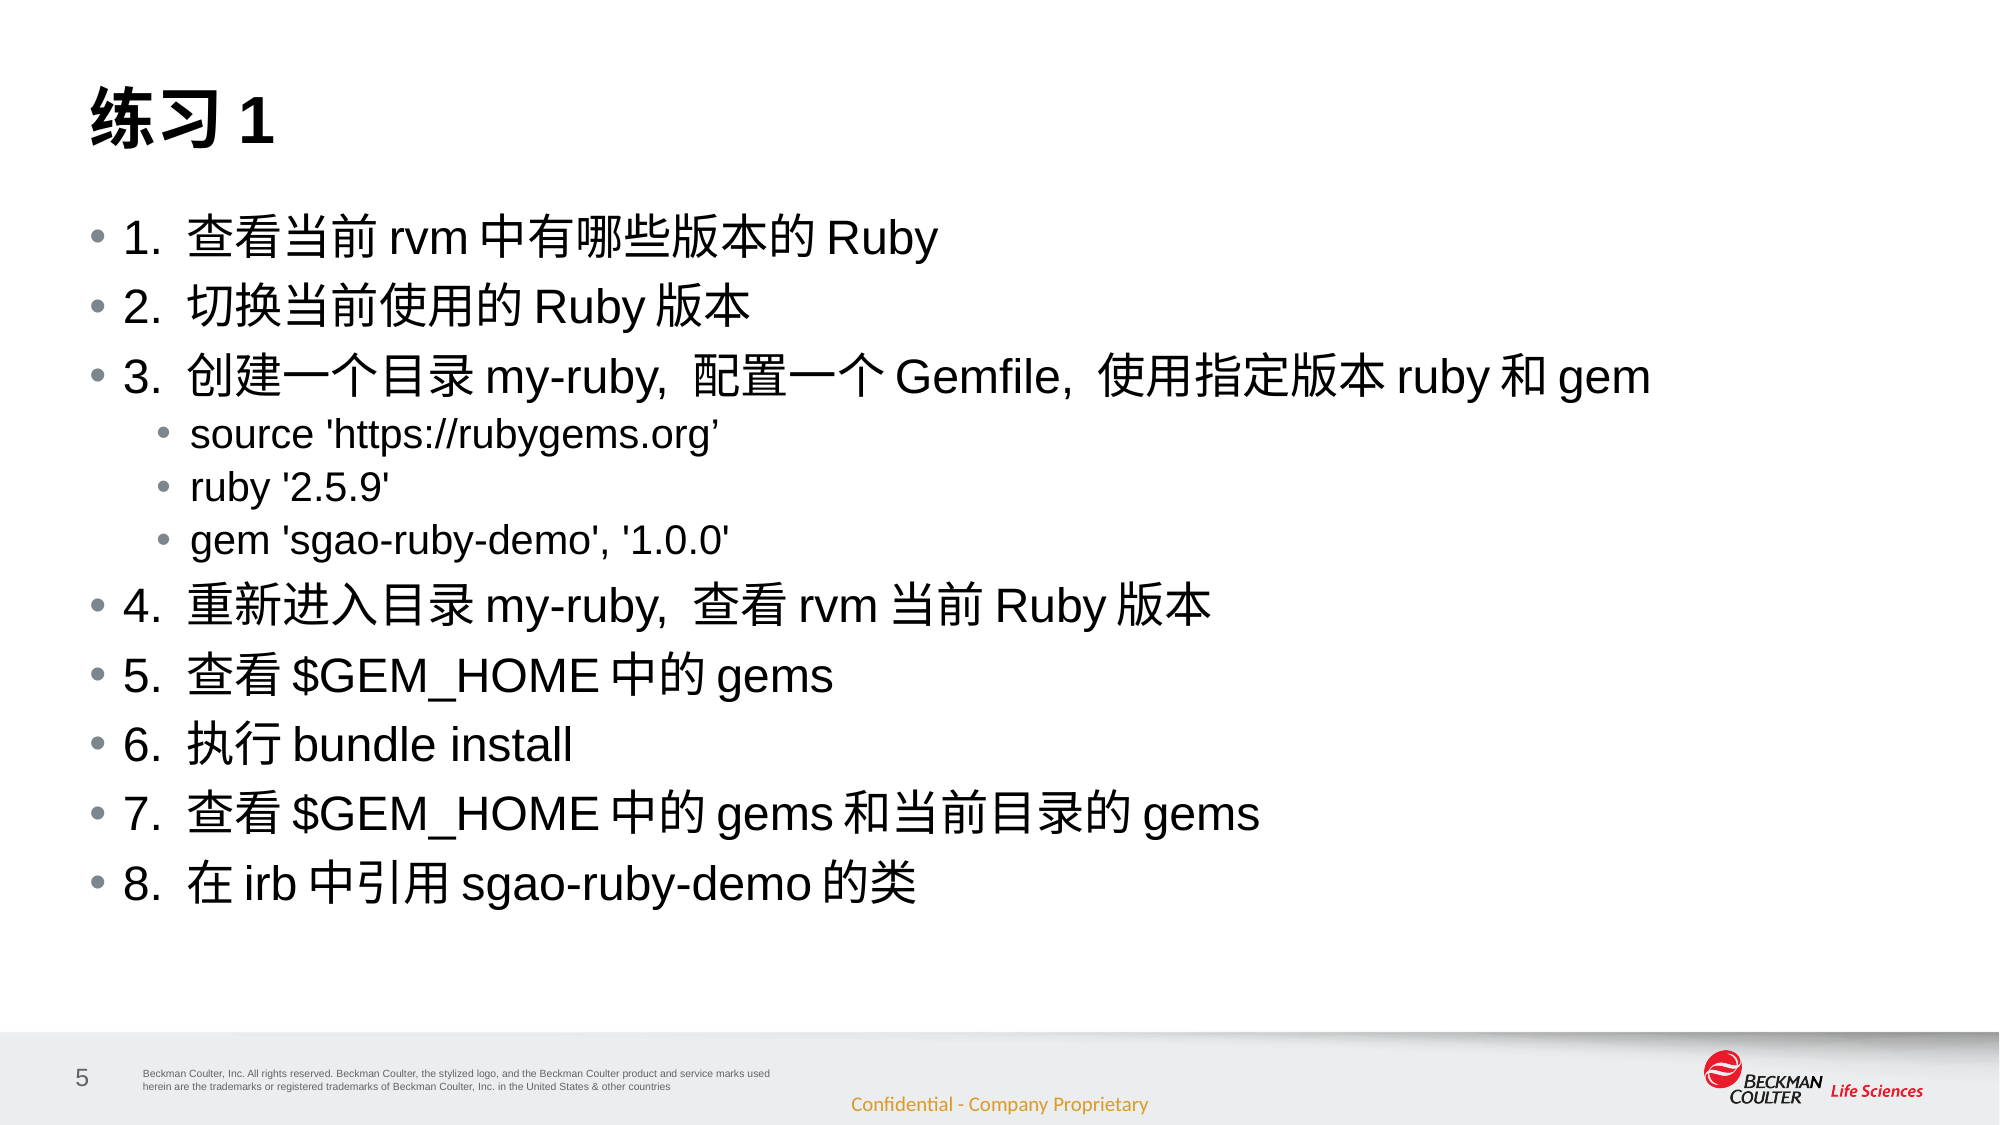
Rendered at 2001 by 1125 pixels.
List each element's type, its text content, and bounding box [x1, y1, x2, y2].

list 1. 查看当前rvm中有哪些版本的Ruby 2. 切换当前使用的Ruby版本 3. 创建一个目录my-ruby, 配置一个Gemfile, 使用指定版本ruby和gem source 'https://rubygems.org’ ruby '2.5.9' gem 'sgao-ruby-demo', '1.0.0' 4. 重新进入目录my-ruby, 查看rvm当前Ruby版本 5. 查看$GEM_HOME中的gems 6. 执行bundle install 7. 查看$GEM_HOME中的gems和当前目录的gems 8. 在irb中引用sgao-ruby-demo的类 [74, 205, 1926, 920]
picture [0, 0, 2000, 1125]
title 练习1 [74, 76, 1926, 168]
